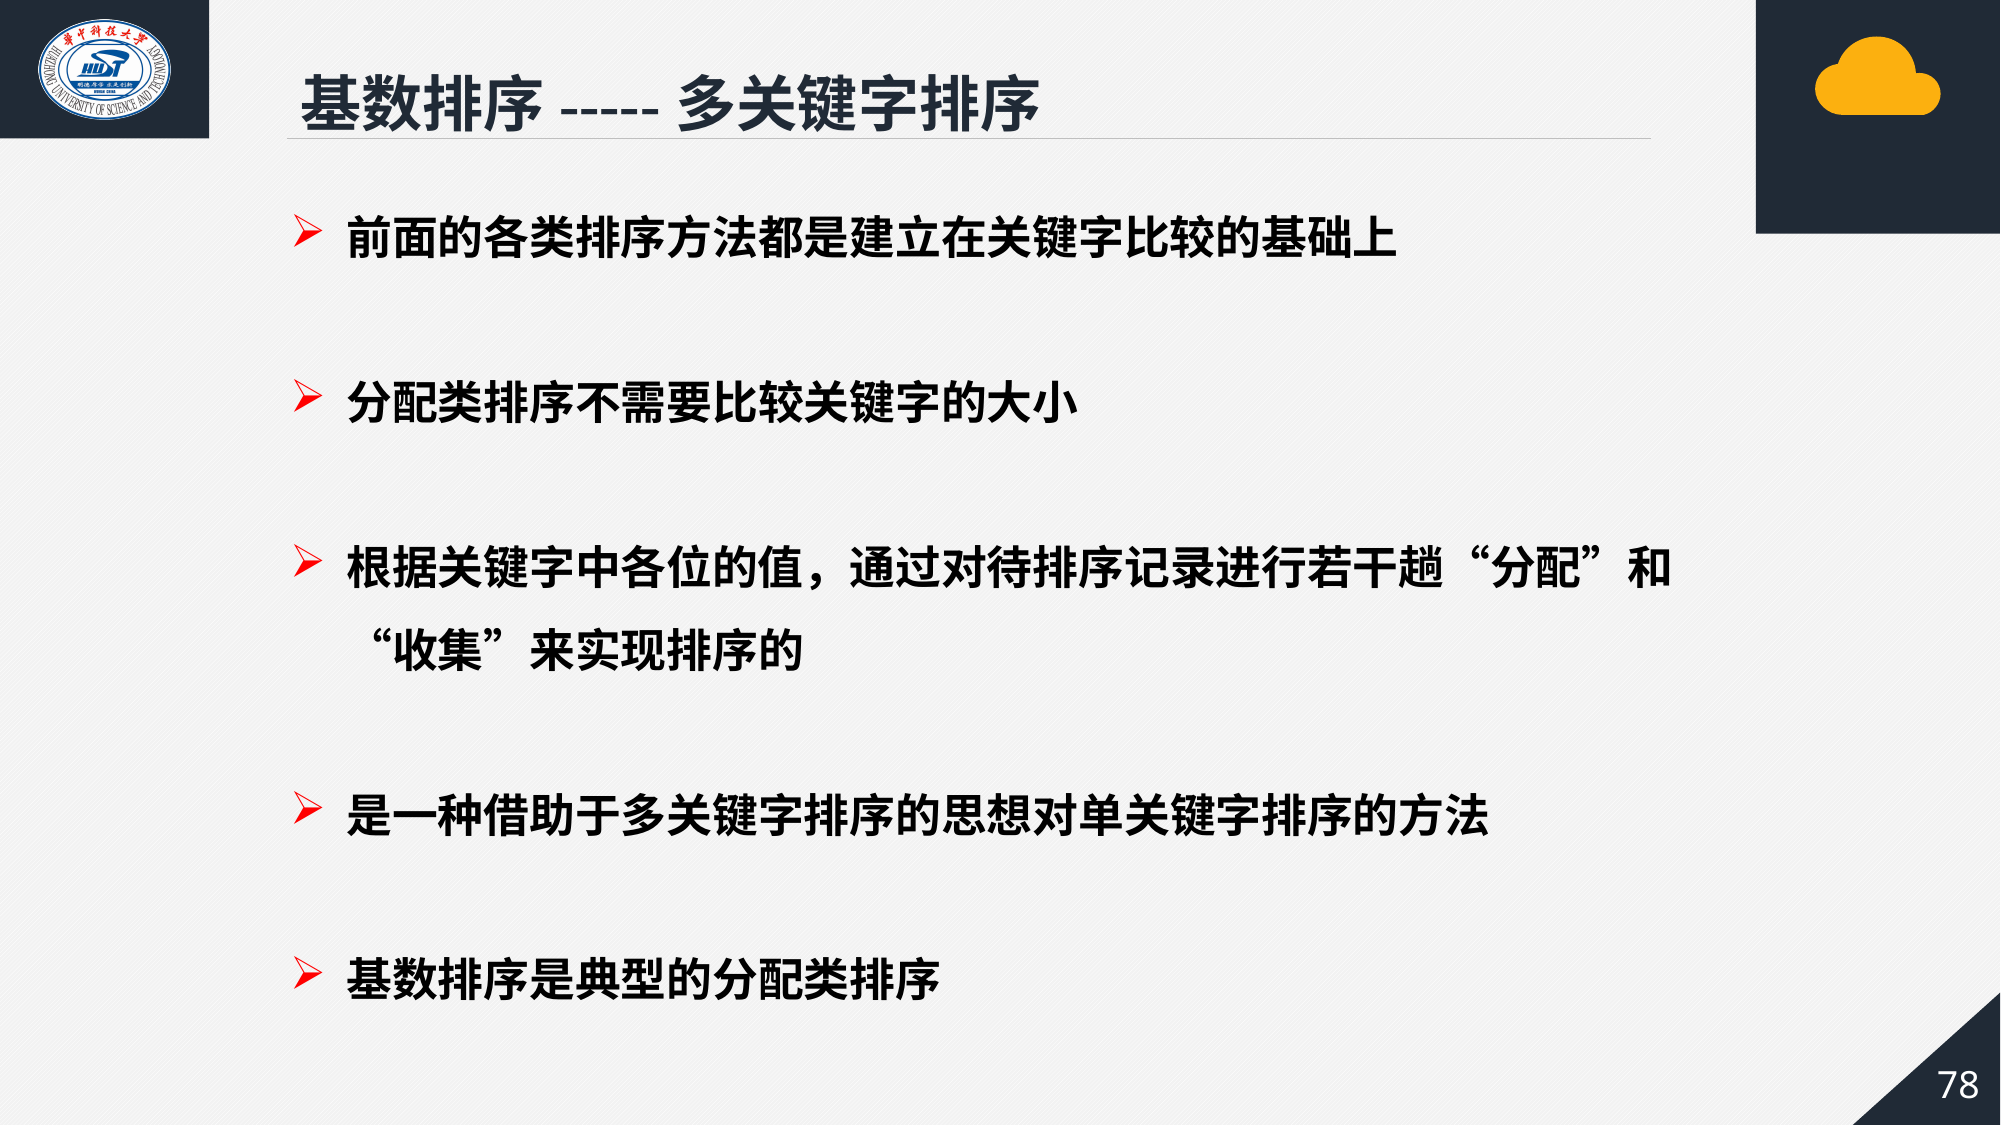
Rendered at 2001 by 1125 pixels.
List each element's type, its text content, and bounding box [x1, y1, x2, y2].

text_box 前面的各类排序方法都是建立在关键字比较的基础上 分配类排序不需要比较关键字的大小 根据关键字中各位的值，通过对待排序记录进行若干趟“分配”和“收集”来实现排序的 是一种借助于多关键字排序的思想对单关键字排序的方法 基数排序是典型的分配类排序 [275, 174, 1725, 1014]
text_box 基数排序-----多关键字排序 [285, 43, 1056, 147]
text_box [1815, 36, 1941, 115]
picture [38, 19, 171, 120]
text_box [1755, 0, 2000, 235]
